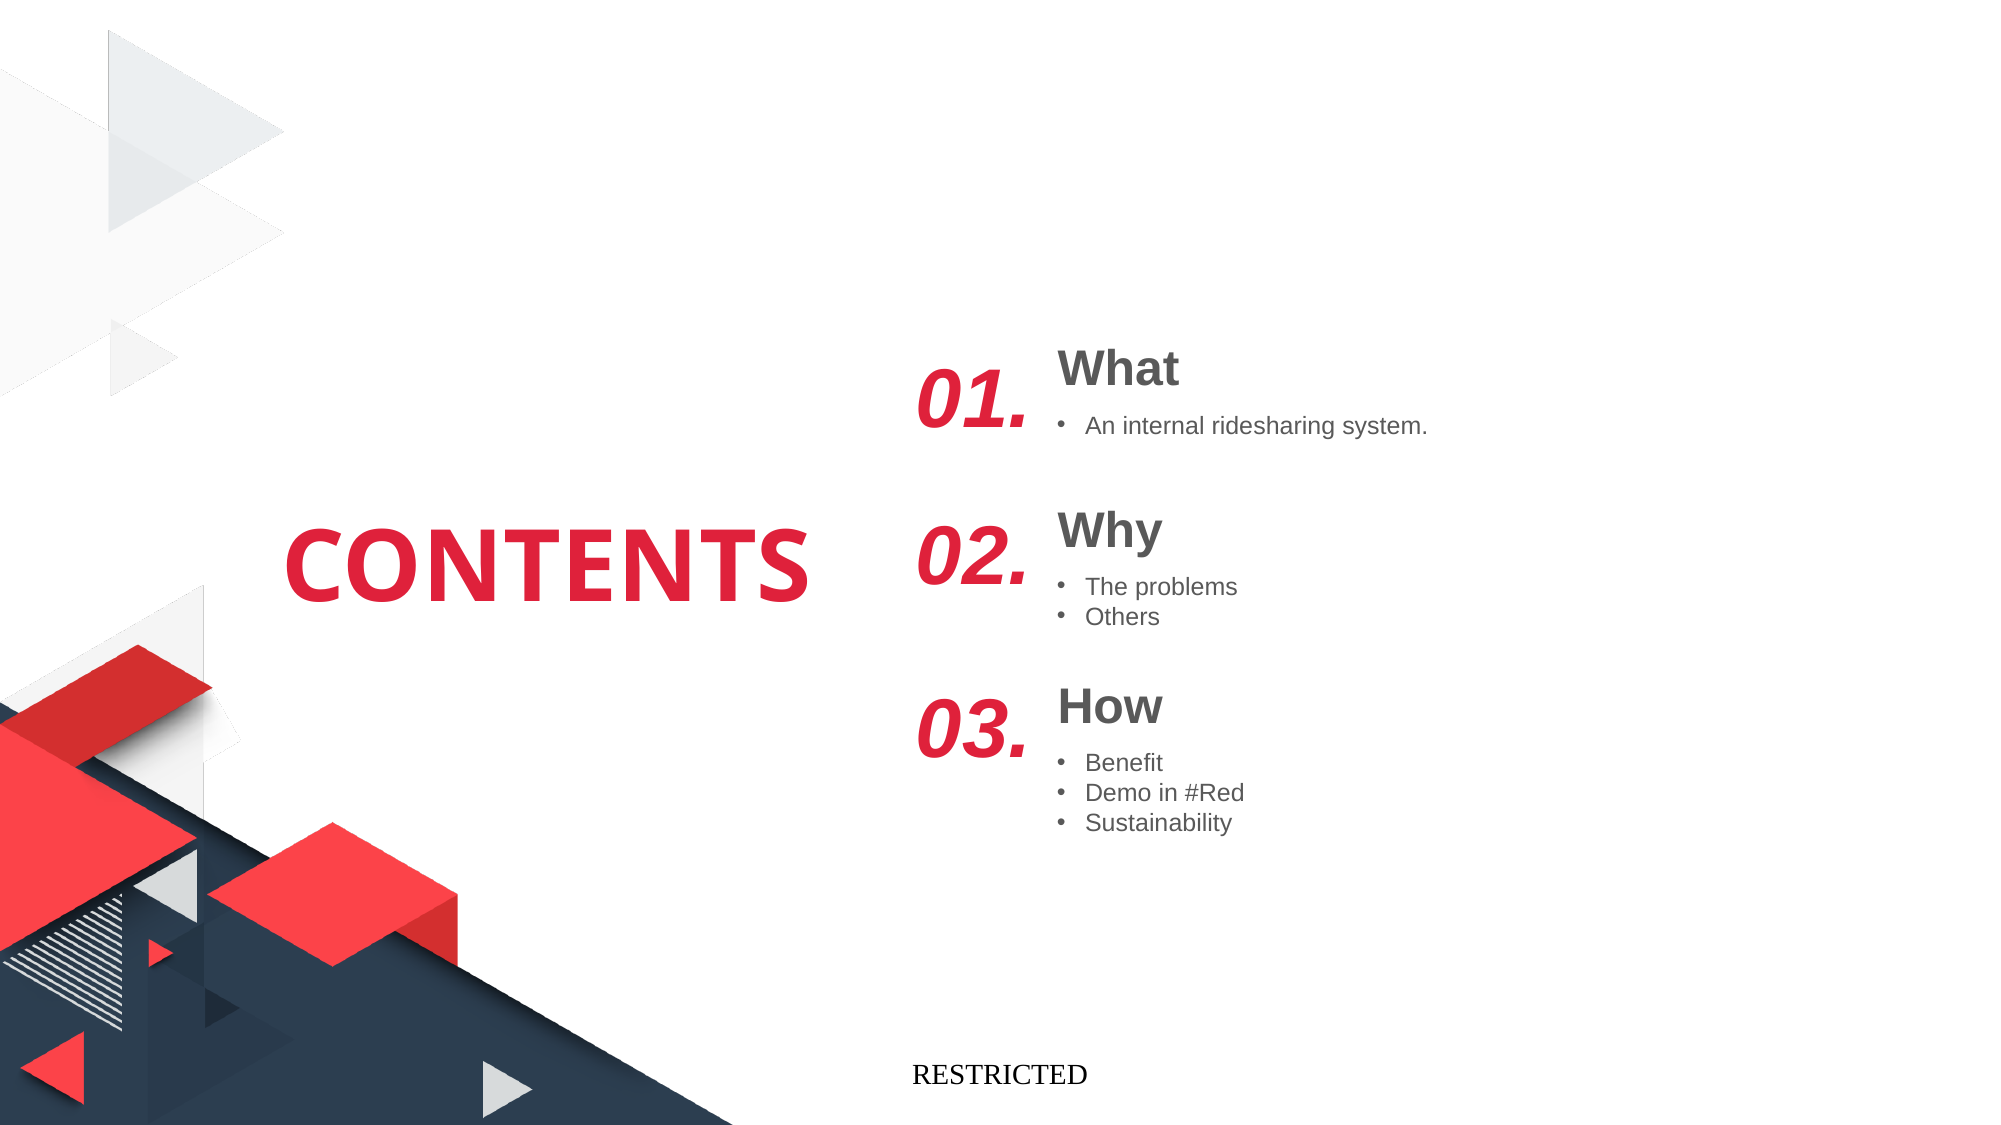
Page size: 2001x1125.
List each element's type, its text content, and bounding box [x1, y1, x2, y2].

picture [0, 30, 733, 1125]
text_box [1042, 665, 1873, 846]
text_box 01. [901, 336, 1047, 452]
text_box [1042, 489, 1873, 639]
footer RESTRICTED [662, 1042, 1338, 1103]
text_box 02. [901, 494, 1042, 609]
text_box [1042, 328, 1873, 448]
text_box CONTENTS [266, 493, 827, 629]
text_box 03. [901, 666, 1042, 782]
